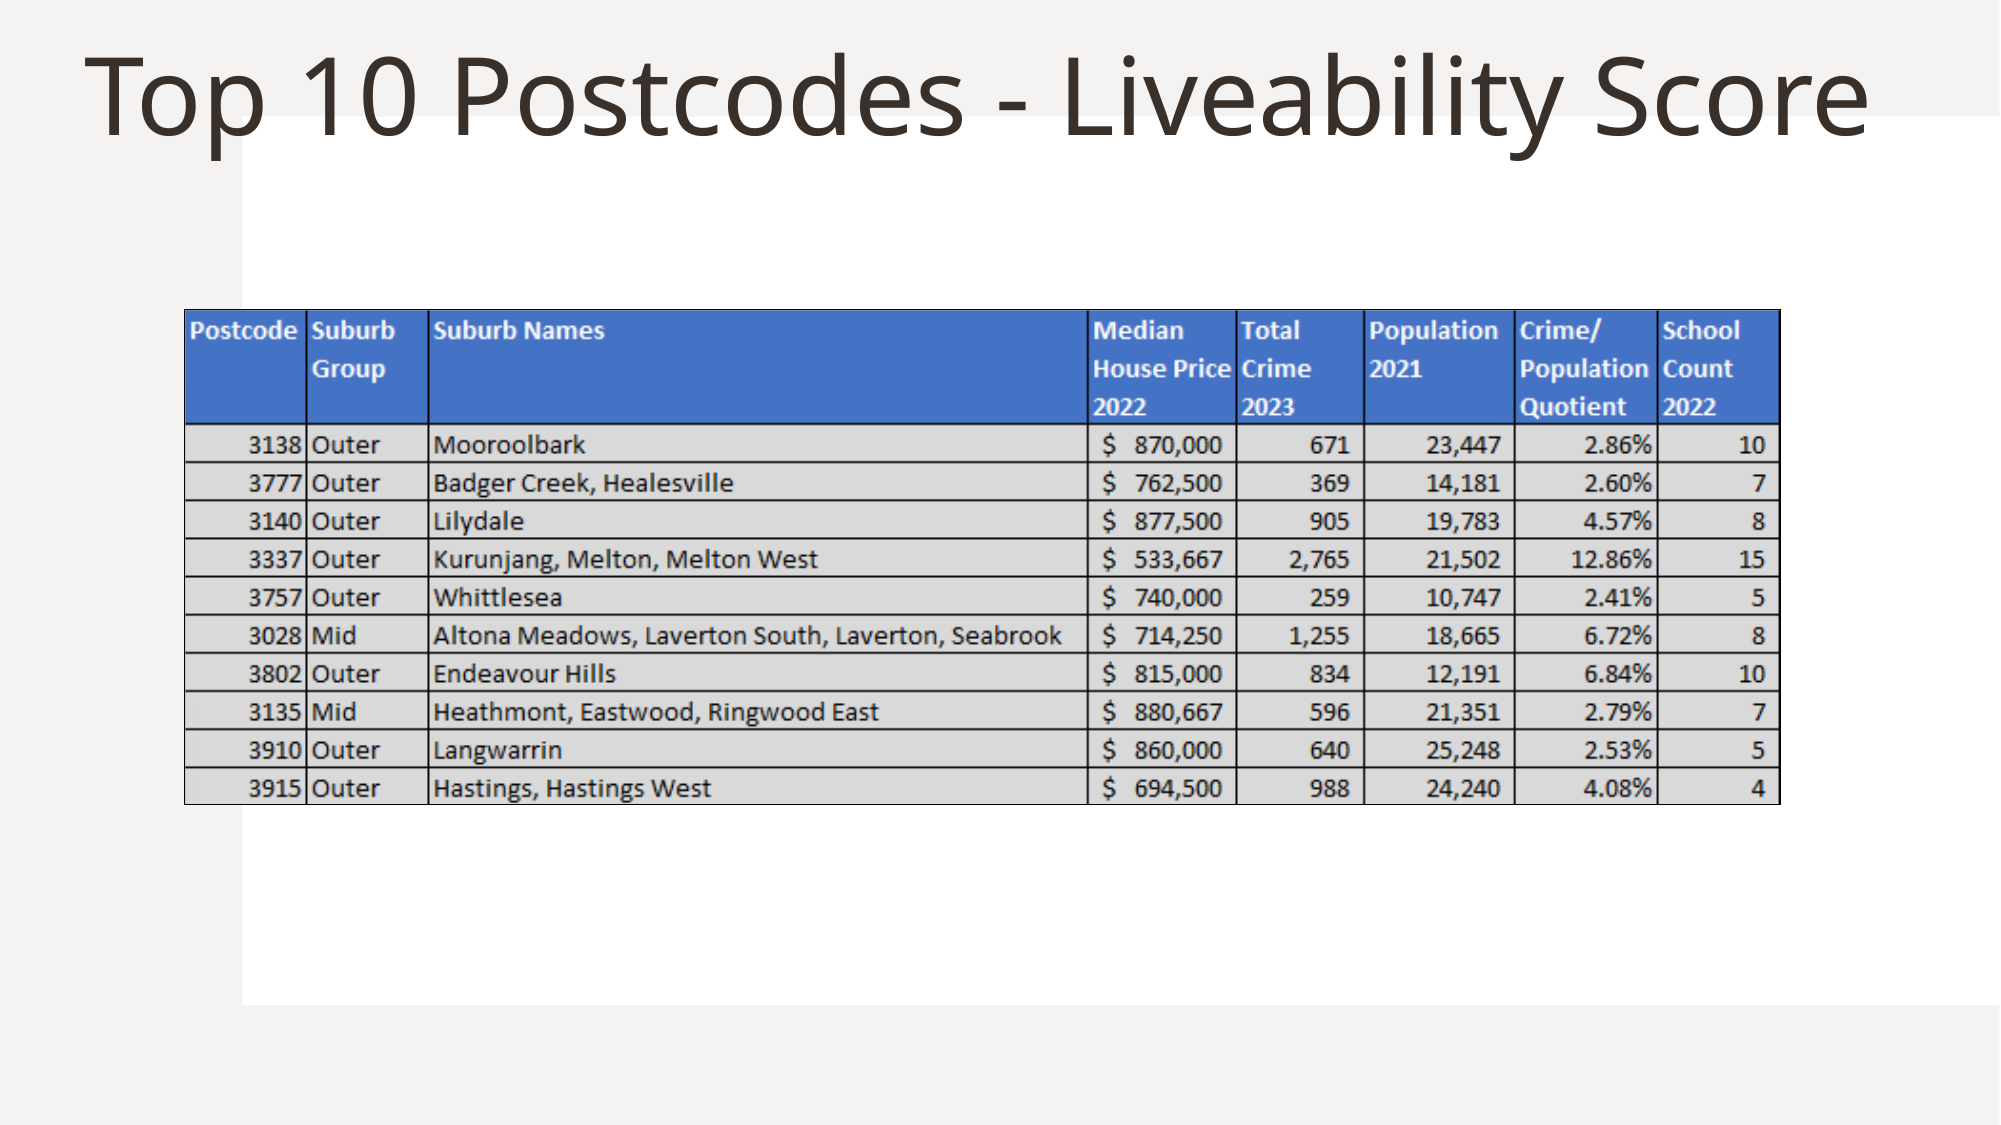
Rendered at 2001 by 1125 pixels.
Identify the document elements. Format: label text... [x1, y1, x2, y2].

picture [184, 309, 1781, 805]
text_box Top 10 Postcodes - Liveability Score [69, 34, 1934, 320]
